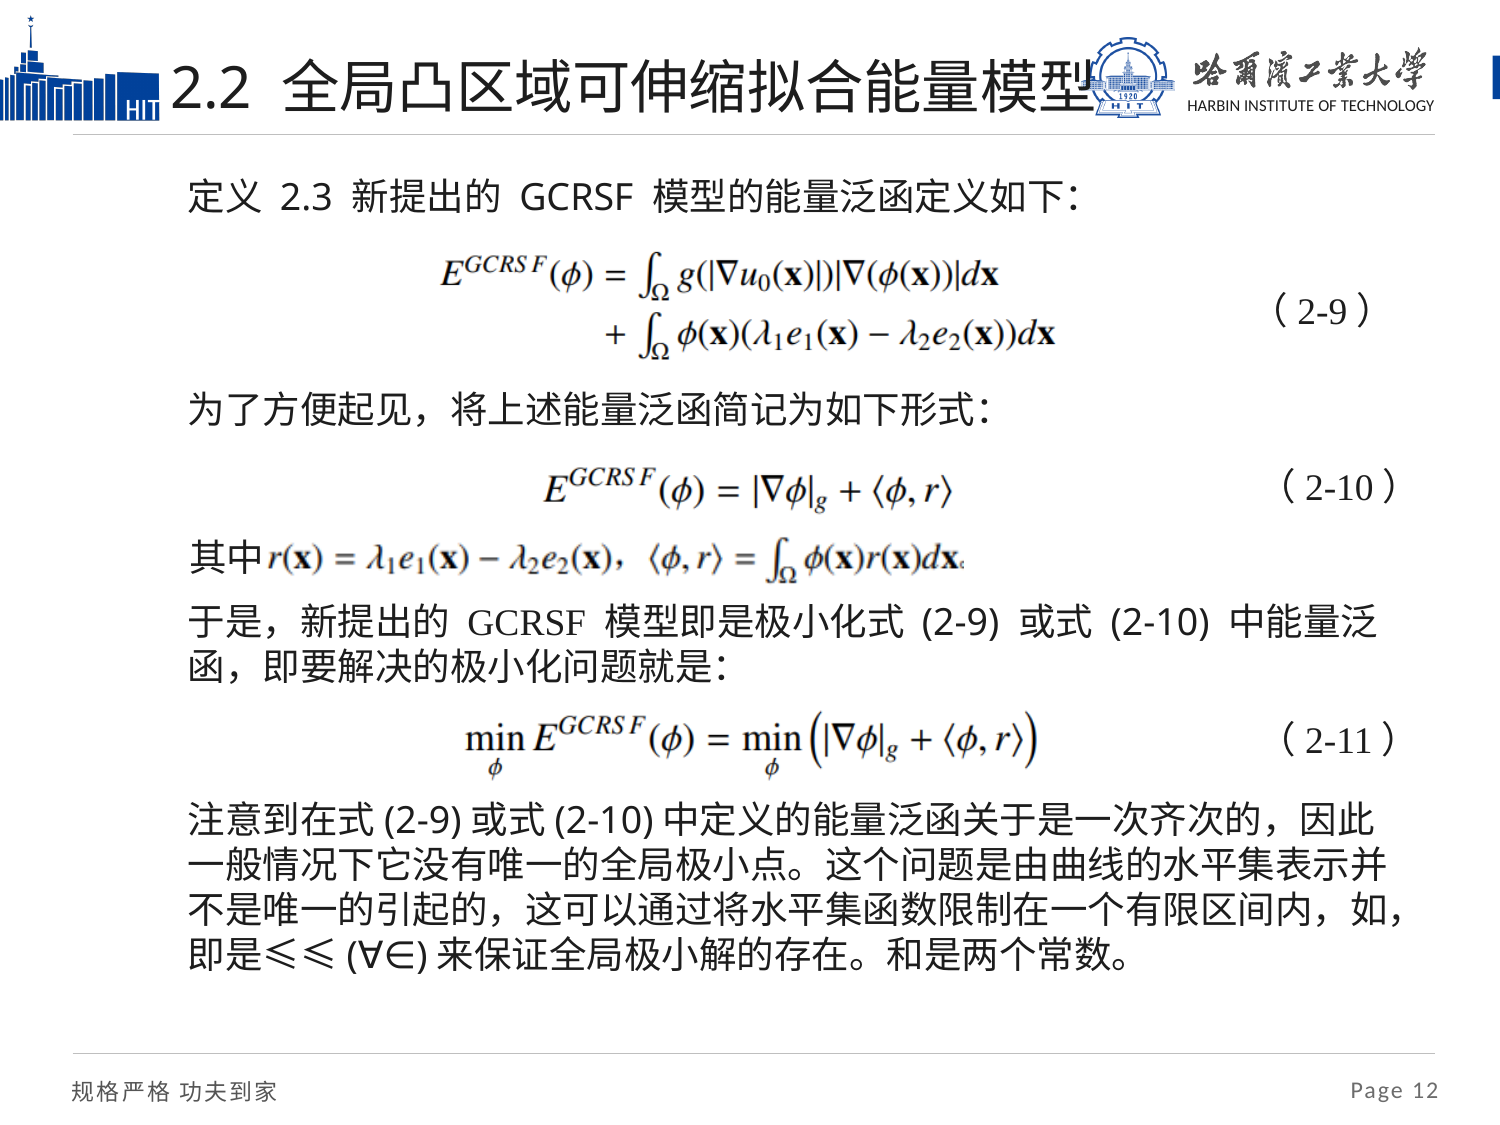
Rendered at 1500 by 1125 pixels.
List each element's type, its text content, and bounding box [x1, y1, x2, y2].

title 2.2 全局凸区域可伸缩拟合能量模型 [154, 26, 1119, 154]
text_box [172, 165, 1433, 1034]
picture [457, 698, 1043, 781]
picture [0, 15, 179, 143]
picture [536, 450, 964, 522]
picture [1119, 37, 1175, 118]
picture [431, 239, 1069, 370]
